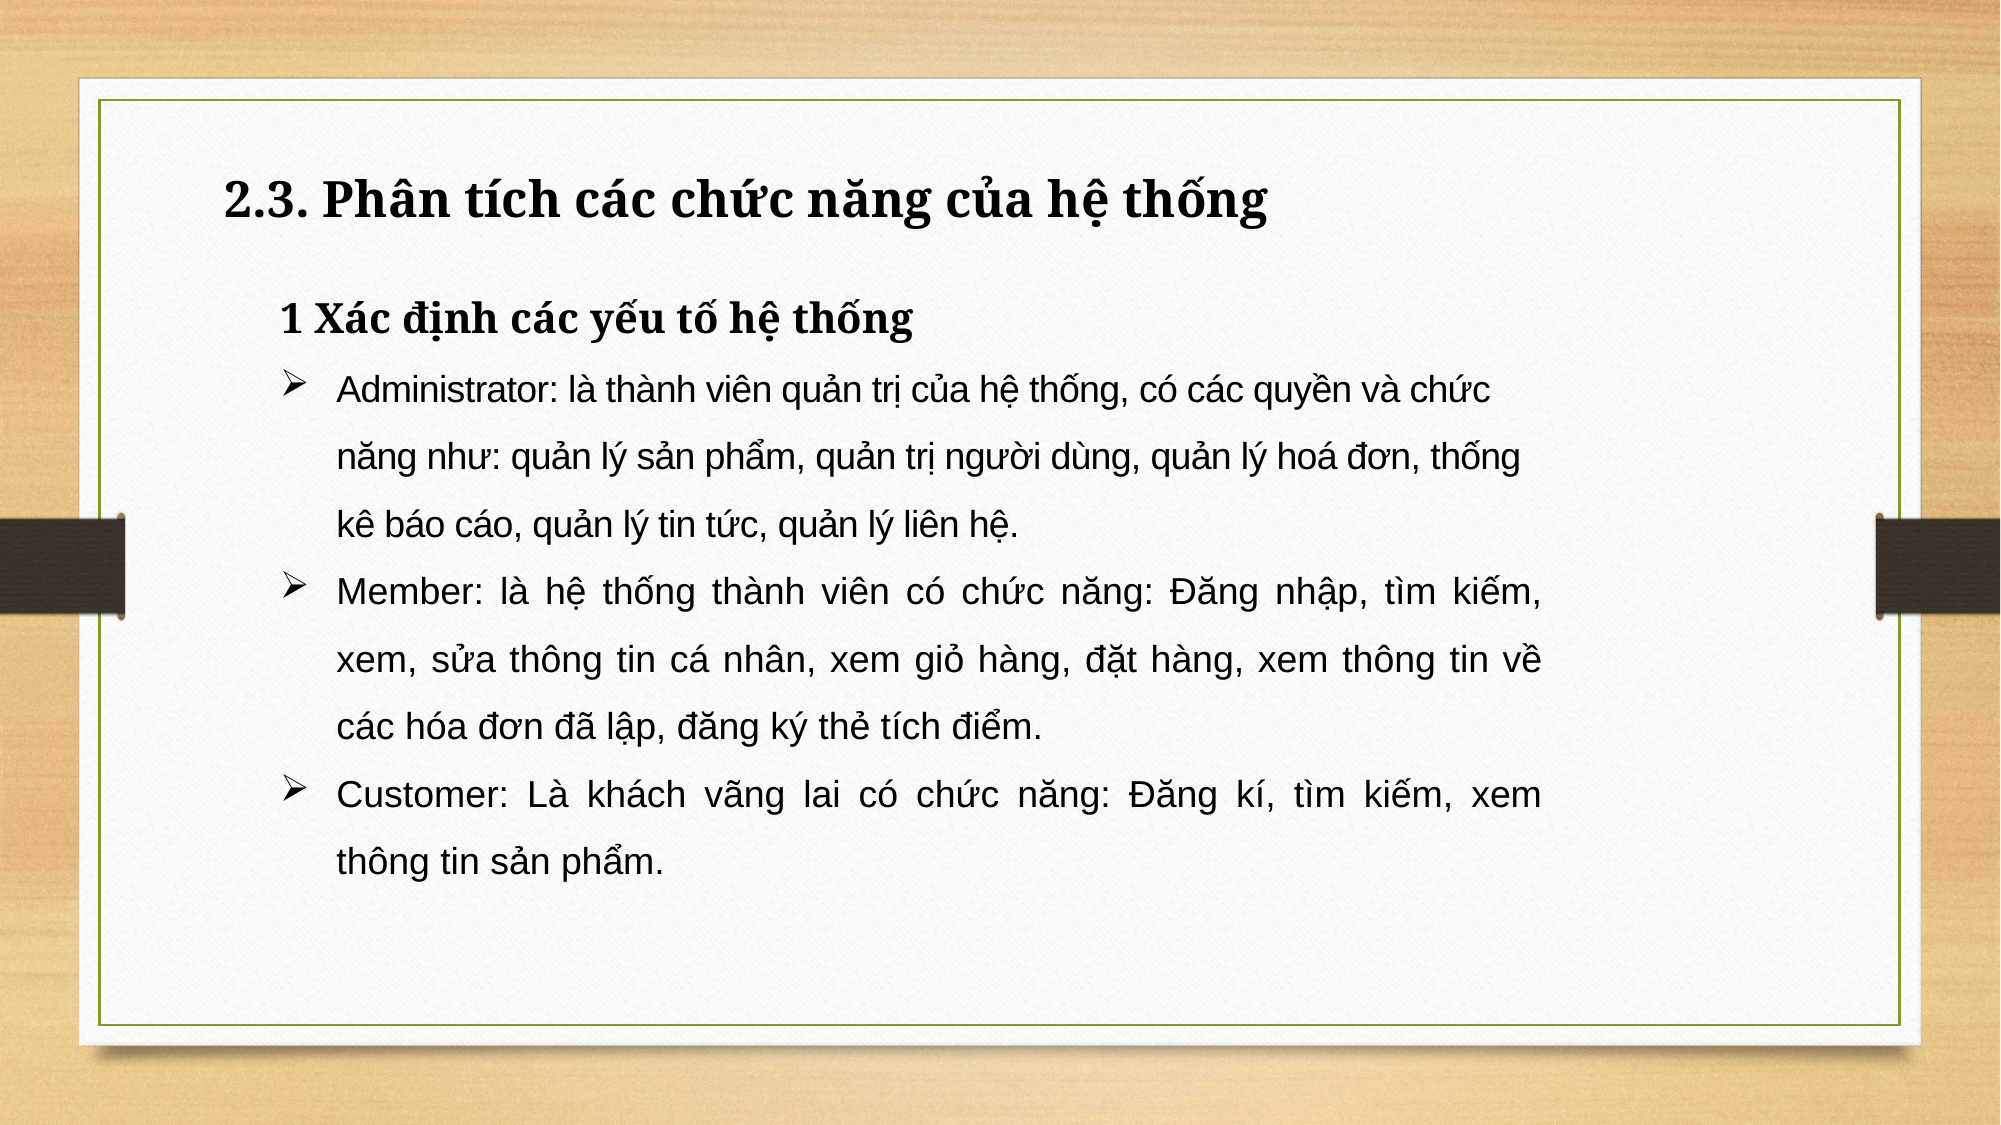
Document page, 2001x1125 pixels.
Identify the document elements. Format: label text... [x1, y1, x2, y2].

text_box 2.3. Phân tích các chức năng của hệ thống [209, 159, 1389, 280]
picture [0, 0, 2001, 1125]
text_box 1 Xác định các yếu tố hệ thống Administrator: là thành viên quản trị của hệ thống, có các quyền và chức năng như: quản lý sản phẩm, quản trị người dùng, quản lý hoá đơn, thống kê báo cáo, quản lý tin tức, quản lý liên hệ. Member: là hệ thống thành viên có chức năng: Đăng nhập, tìm kiếm, xem, sửa thông tin cá nhân, xem giỏ hàng, đặt hàng, xem thông tin về các hóa đơn đã lập, đăng ký thẻ tích điểm. Customer: Là khách vãng lai có chức năng: Đăng kí, tìm kiếm, xem thông tin sản phẩm. [265, 259, 1558, 974]
